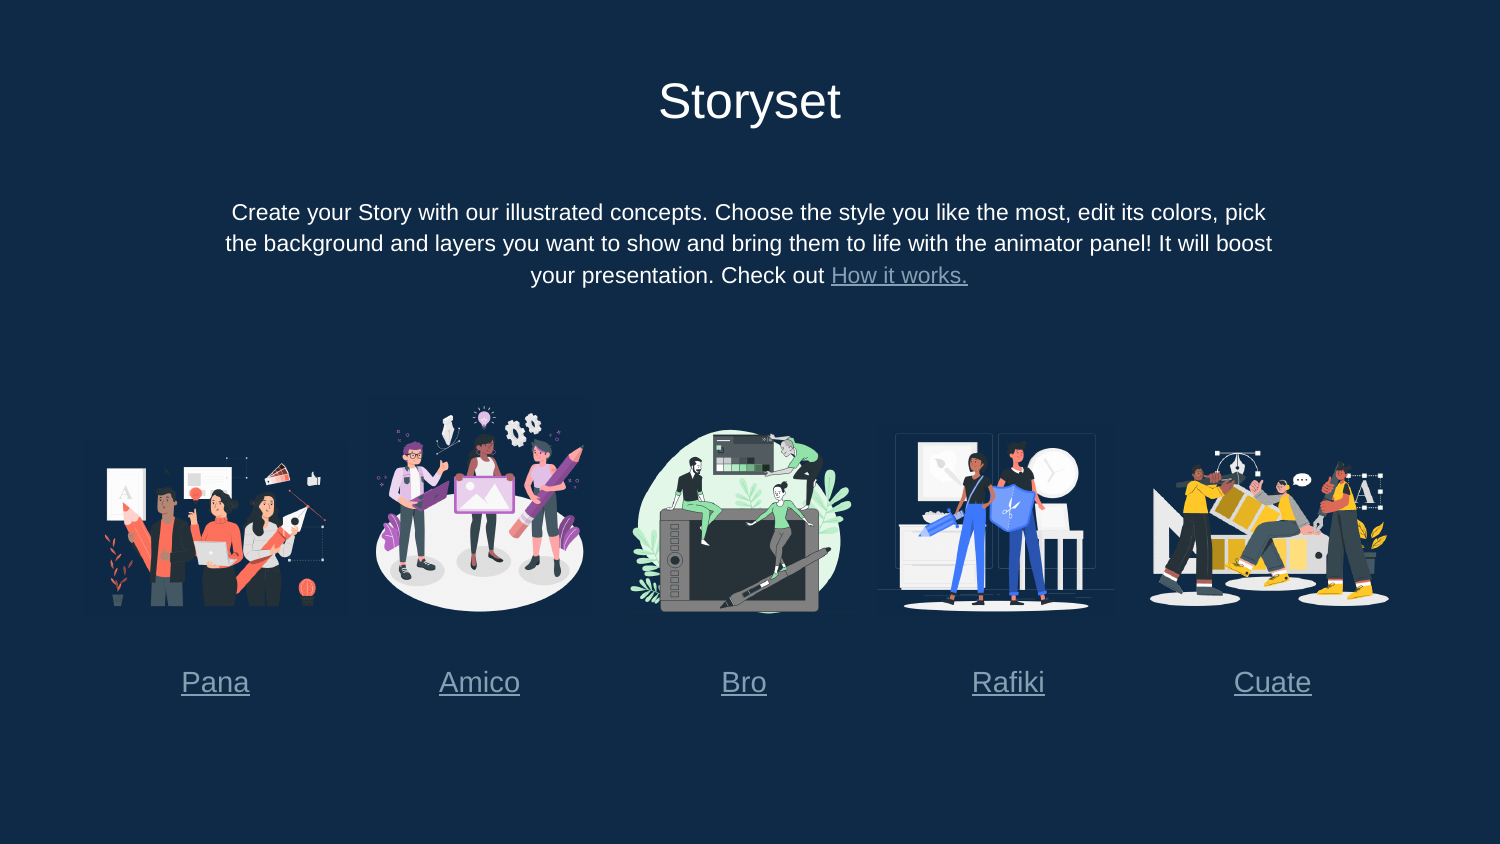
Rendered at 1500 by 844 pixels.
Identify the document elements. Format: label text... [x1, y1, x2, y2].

text_box Rafiki [904, 652, 1113, 705]
text_box Create your Story with our illustrated concepts. Choose the style you like the most, edit its colors, pick the background and layers you want to show and bring them to life with the animator panel! It will boost your presentation. Check out How it works. [205, 178, 1294, 318]
text_box Pana [111, 652, 320, 705]
picture [1121, 413, 1417, 622]
picture [876, 423, 1115, 618]
picture [369, 395, 590, 616]
title Storyset [171, 53, 1328, 133]
text_box Amico [375, 652, 585, 705]
picture [83, 440, 348, 618]
text_box Cuate [1168, 652, 1377, 705]
picture [618, 415, 857, 623]
text_box Bro [639, 652, 849, 705]
